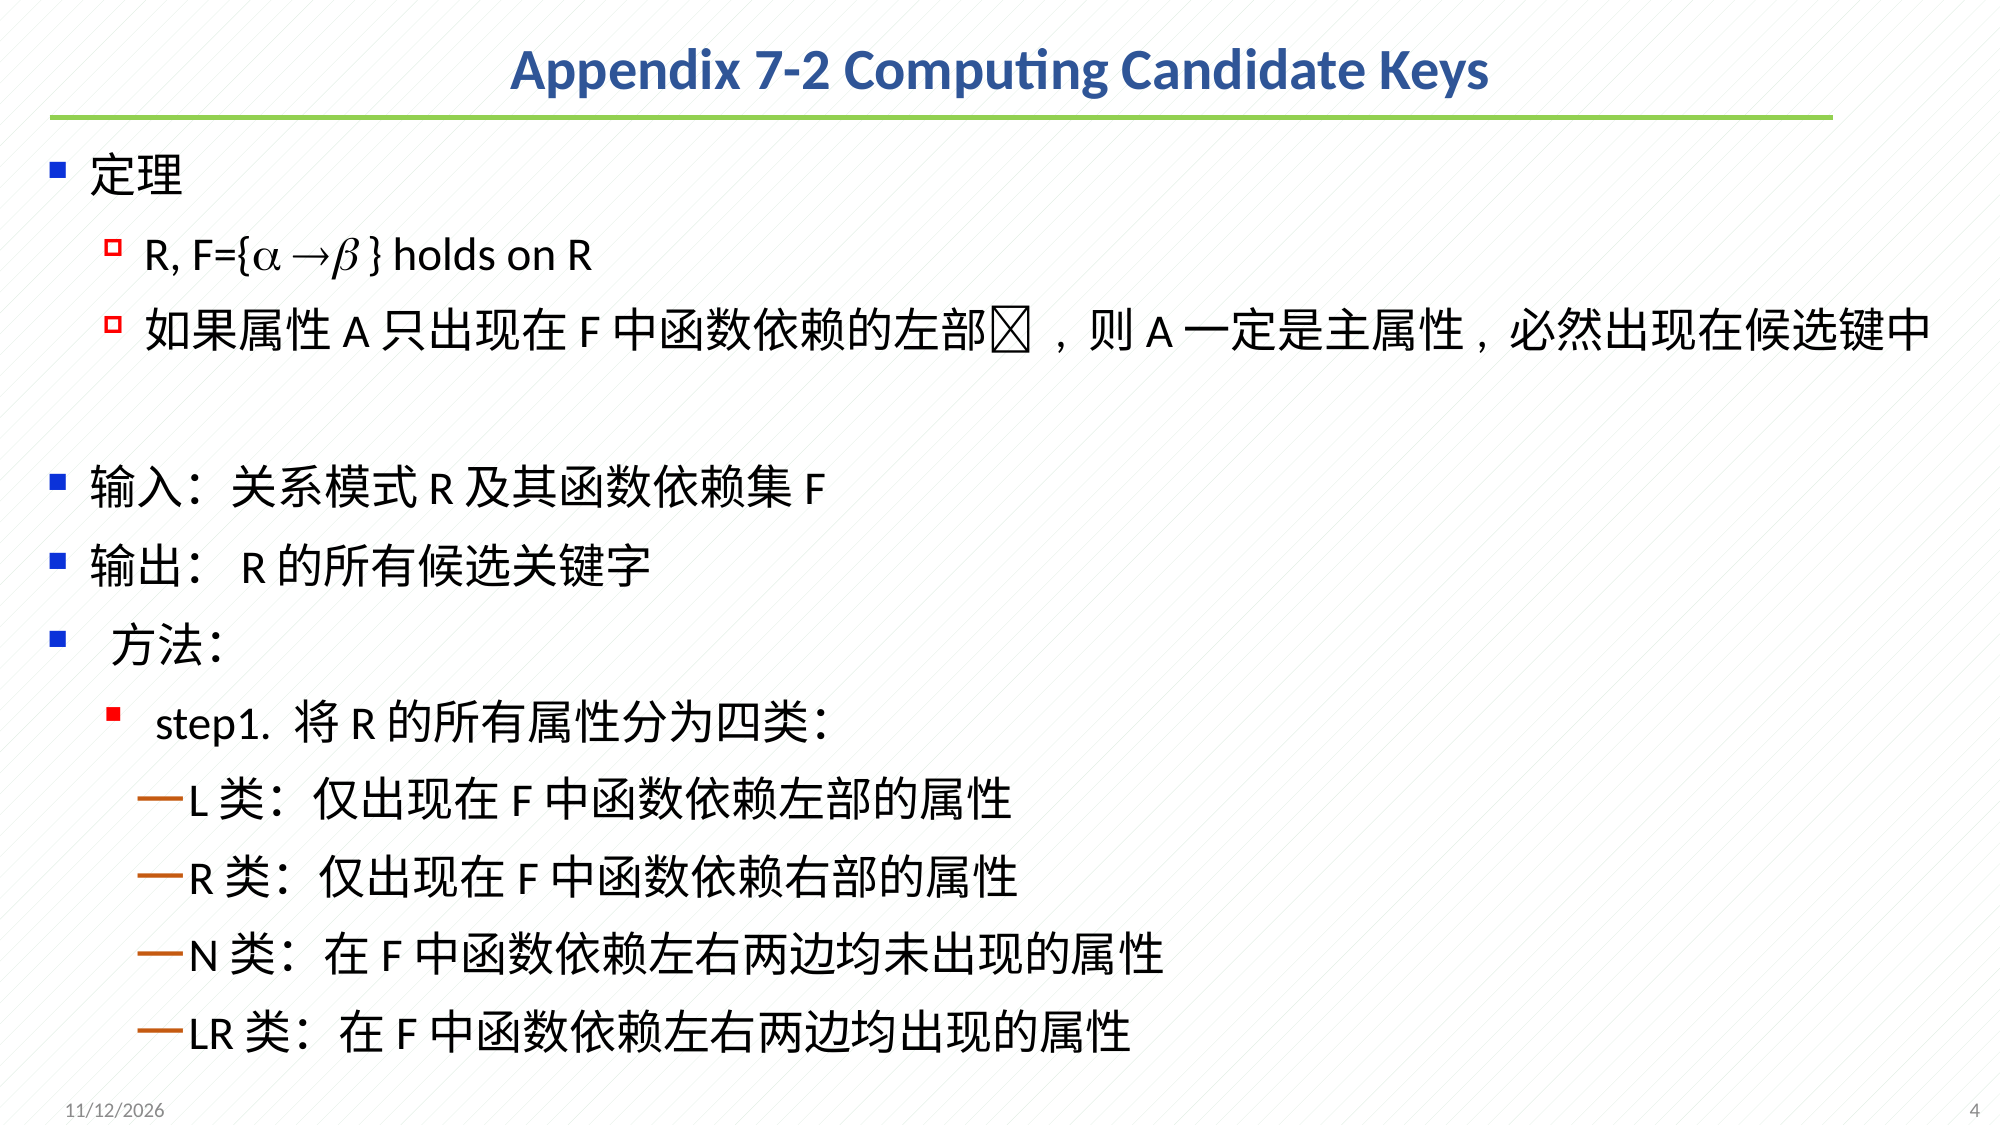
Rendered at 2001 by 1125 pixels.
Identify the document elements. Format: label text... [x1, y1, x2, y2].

list 定理 R, F={  } holds on R 如果属性A只出现在F中函数依赖的左部 , 则A一定是主属性, 必然出现在候选键中 输入：关系模式R及其函数依赖集F 输出：R的所有候选关键字 方法： step1. 将R的所有属性分为四类： L类：仅出现在F中函数依赖左部的属性 R类：仅出现在F中函数依赖右部的属性 N类：在F中函数依赖左右两边均未出现的属性 LR类：在F中函数依赖左右两边均出现的属性 [32, 126, 1974, 1081]
title Appendix 7-2 Computing Candidate Keys [50, 13, 1949, 126]
slide_number 4 [1545, 1079, 1996, 1125]
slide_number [49, 1079, 500, 1125]
